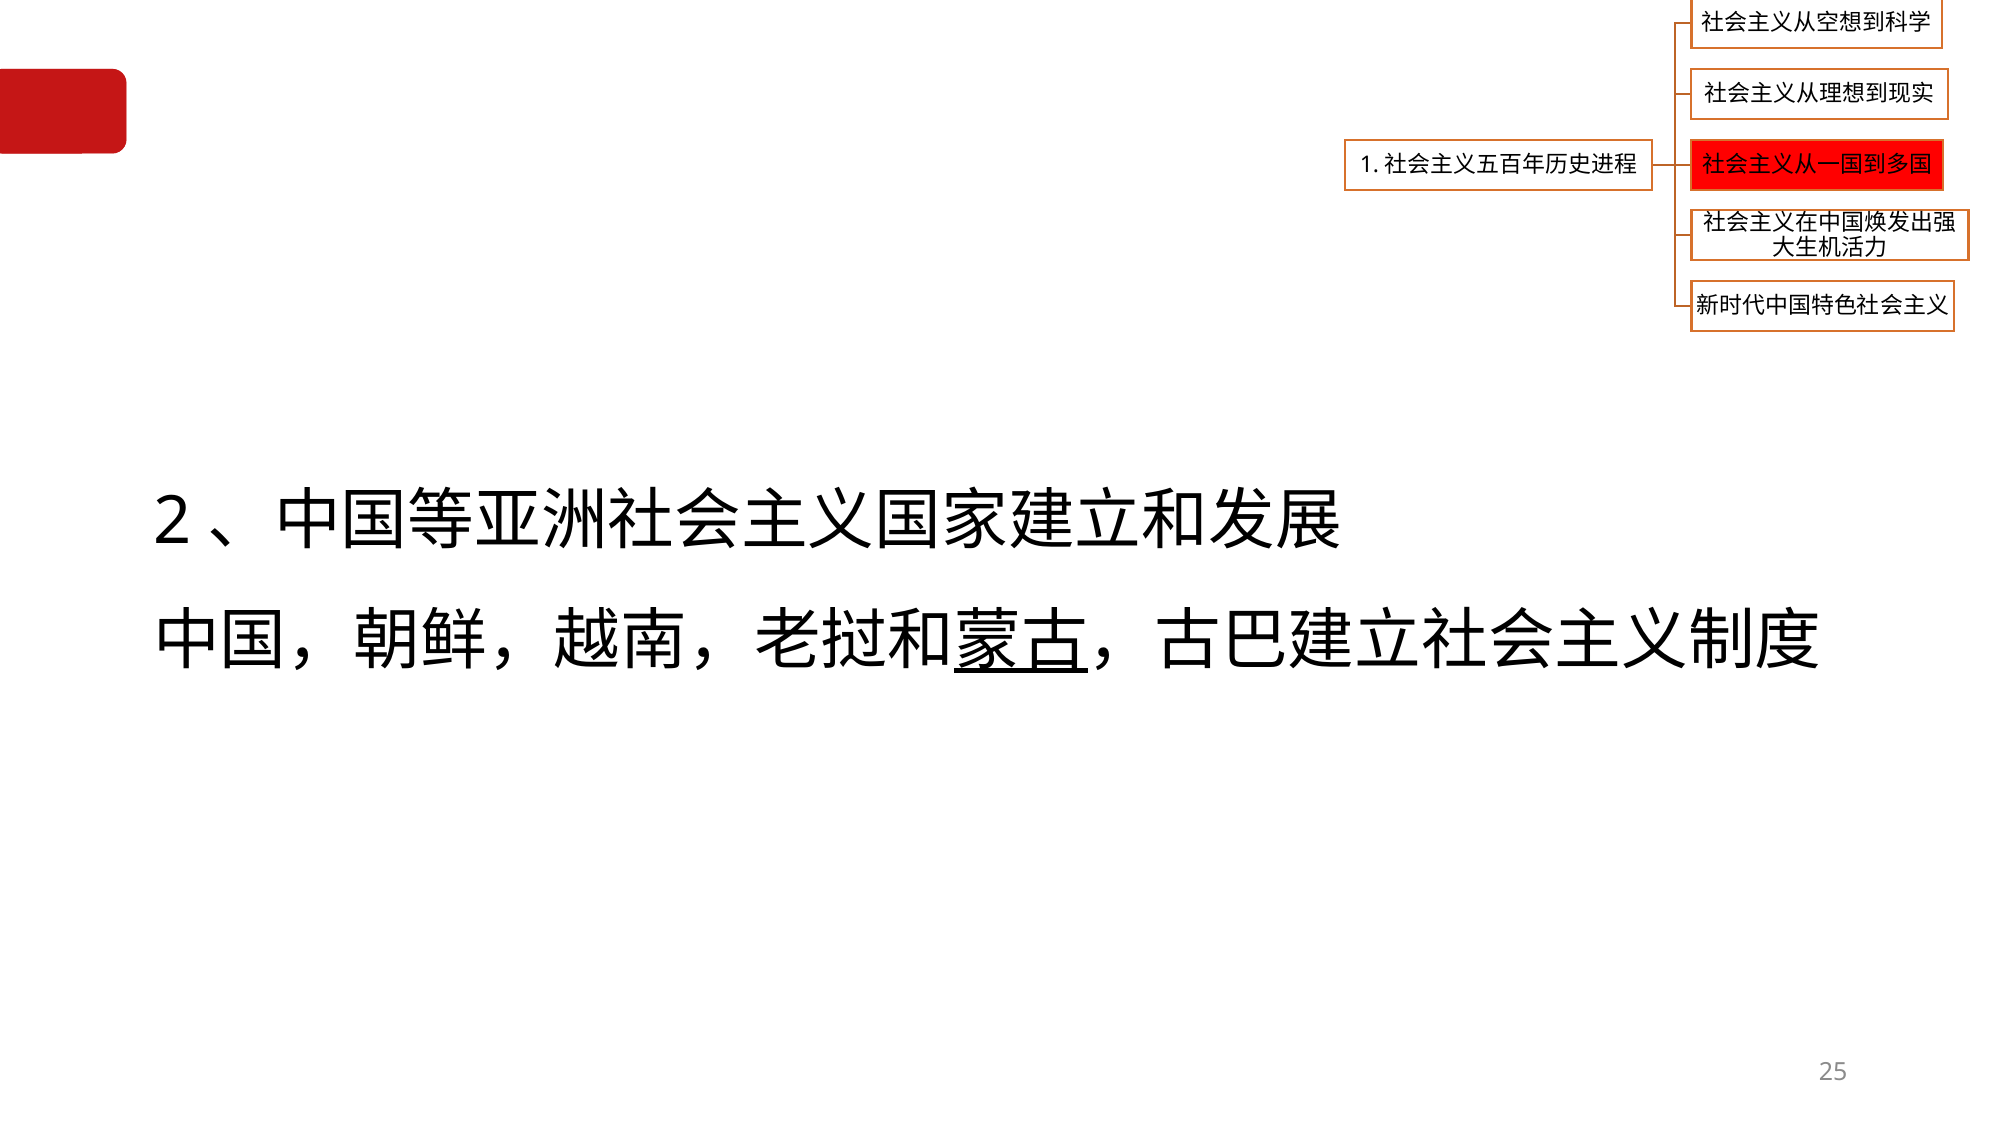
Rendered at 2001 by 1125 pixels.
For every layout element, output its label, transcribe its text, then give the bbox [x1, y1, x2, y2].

text_box 2、中国等亚洲社会主义国家建立和发展 中国，朝鲜，越南，老挝和蒙古，古巴建立社会主义制度 [138, 429, 1961, 684]
slide_number 25 [1412, 1042, 1863, 1103]
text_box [1298, 0, 2000, 332]
